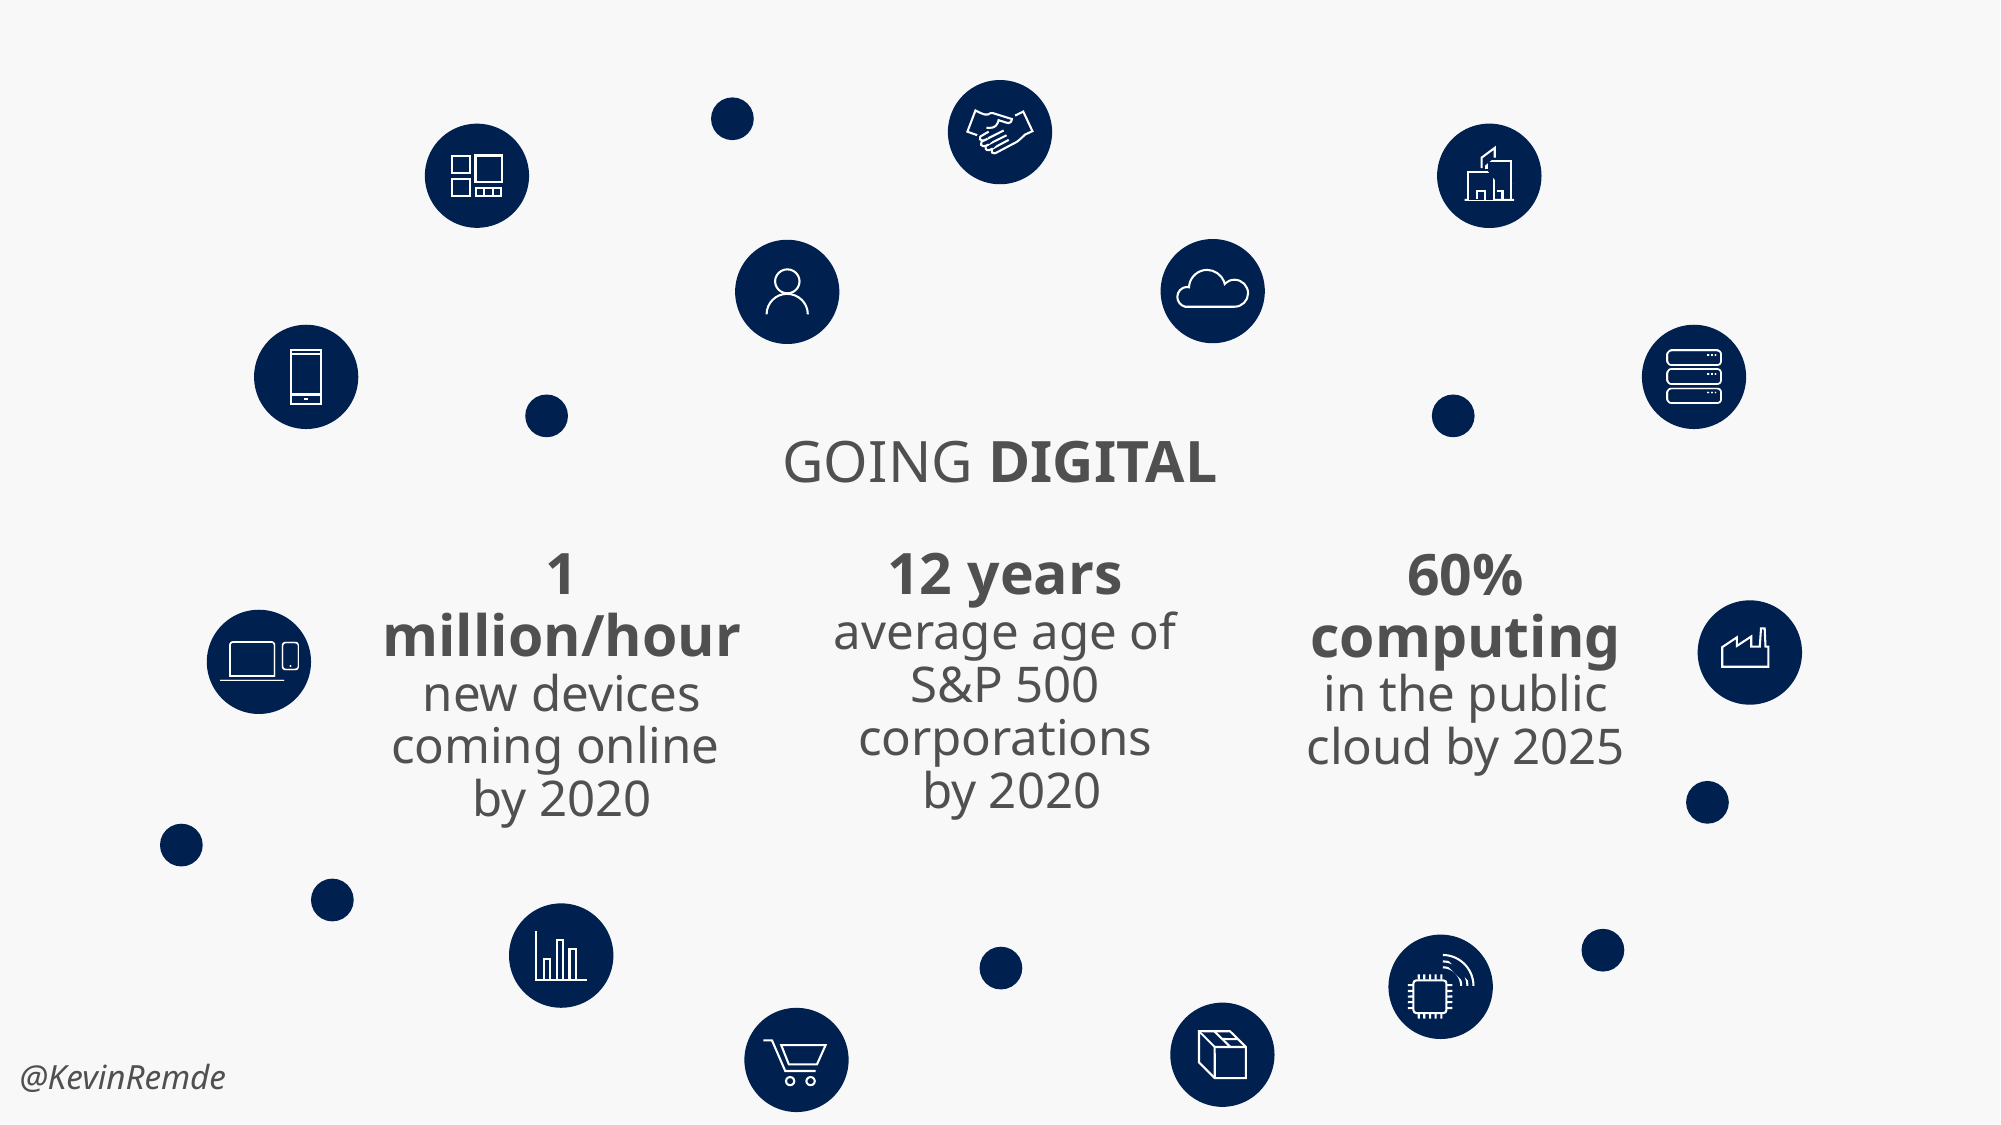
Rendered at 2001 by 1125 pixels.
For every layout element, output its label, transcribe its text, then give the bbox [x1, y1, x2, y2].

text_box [424, 123, 530, 229]
text_box GOING DIGITAL [607, 419, 1393, 509]
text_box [1697, 600, 1803, 705]
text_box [734, 239, 840, 345]
text_box [1581, 928, 1625, 972]
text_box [1160, 238, 1266, 344]
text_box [1436, 123, 1542, 229]
text_box [159, 823, 203, 867]
text_box [711, 97, 754, 141]
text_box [253, 324, 359, 430]
text_box [310, 878, 354, 922]
text_box [1686, 780, 1729, 824]
text_box [979, 946, 1023, 990]
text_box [744, 1007, 849, 1113]
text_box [1641, 324, 1747, 430]
text_box [1431, 394, 1475, 438]
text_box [1170, 1002, 1275, 1108]
text_box [525, 394, 568, 438]
text_box 1 million/hour new devices coming online by 2020 [378, 545, 746, 828]
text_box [1388, 934, 1494, 1040]
text_box 12 years average age of S&P 500 corporations by 2020 [790, 545, 1220, 819]
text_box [947, 79, 1053, 185]
text_box 60% computing in the public cloud by 2025 [1264, 546, 1667, 776]
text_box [508, 903, 614, 1008]
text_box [206, 609, 312, 715]
